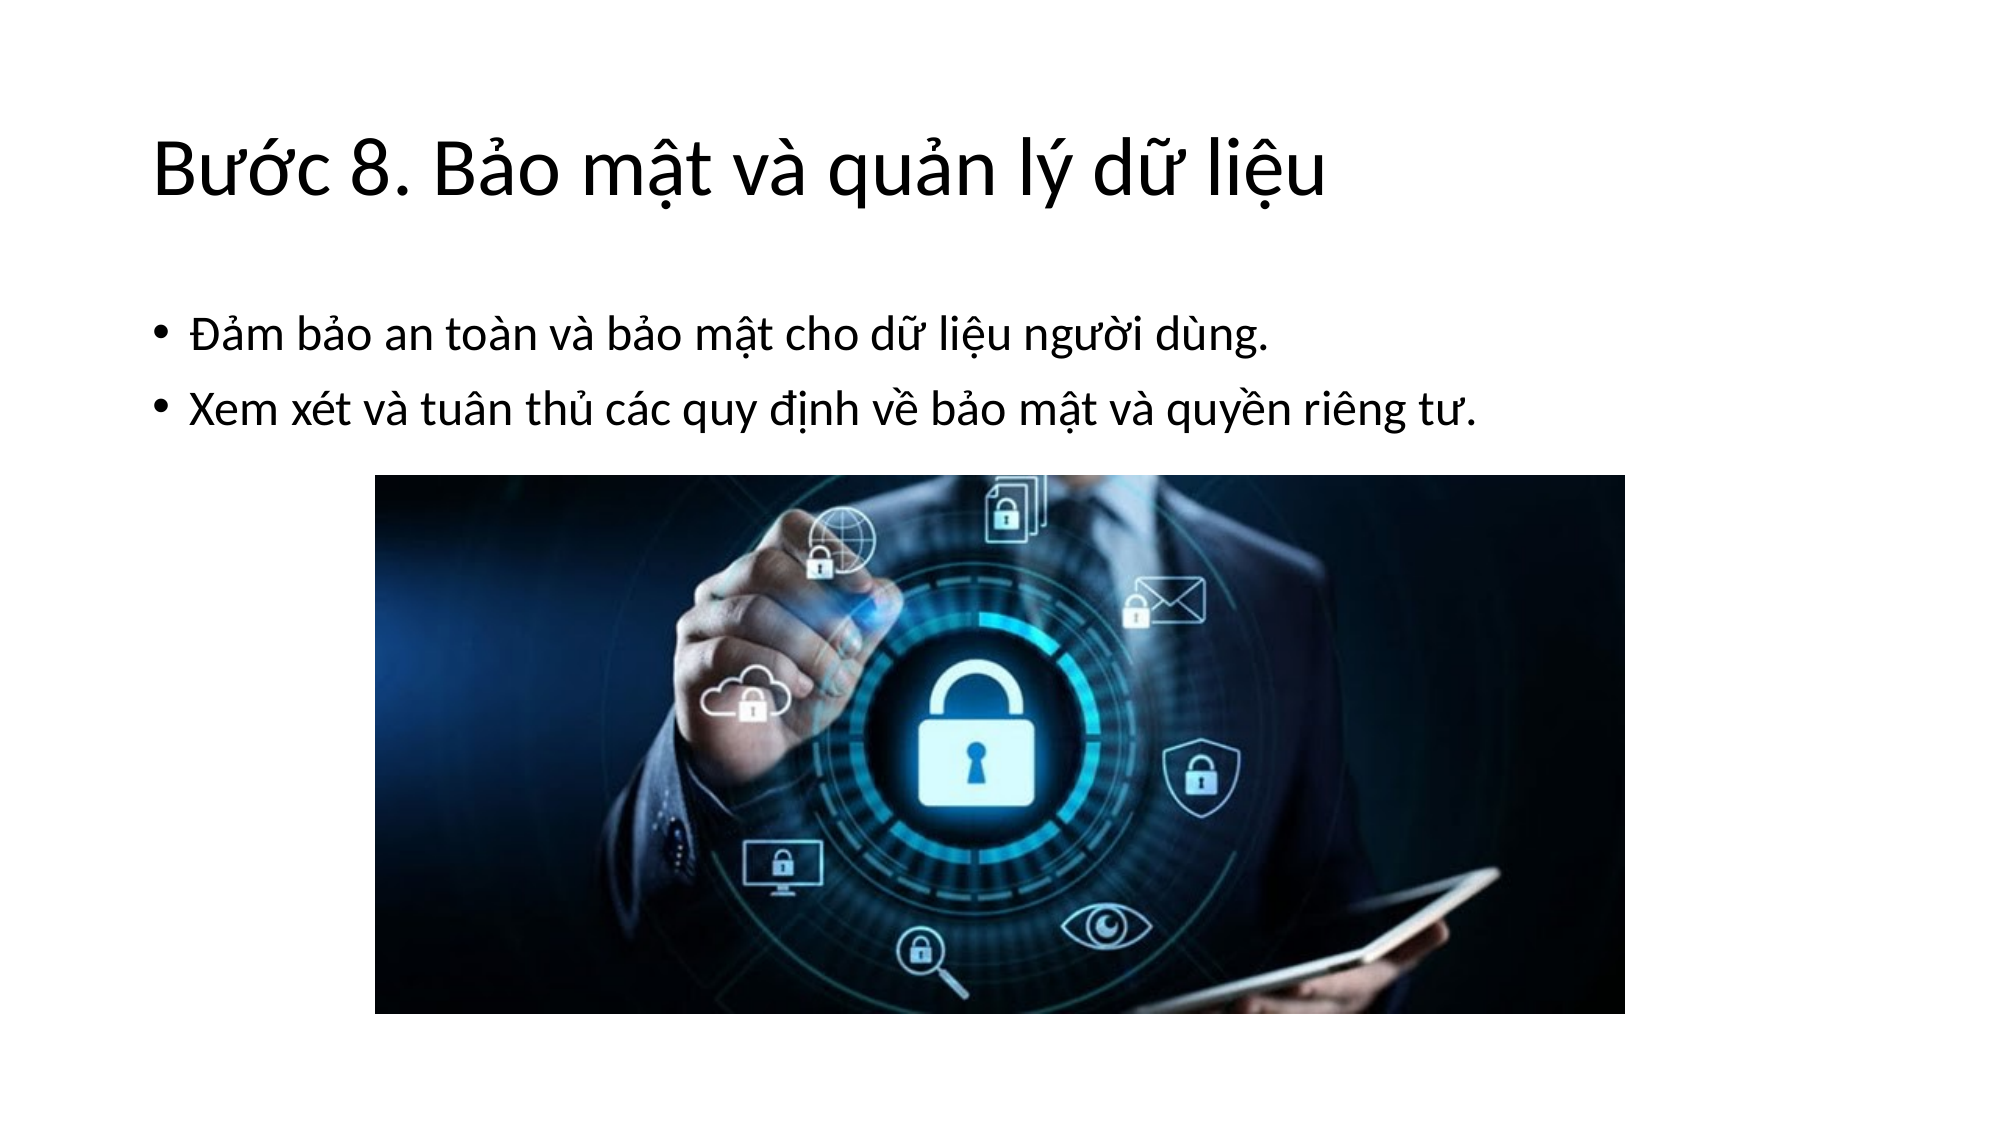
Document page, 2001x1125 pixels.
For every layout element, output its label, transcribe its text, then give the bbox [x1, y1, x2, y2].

title Bước 8. Bảo mật và quản lý dữ liệu [137, 59, 1863, 278]
picture [374, 475, 1625, 1014]
list Đảm bảo an toàn và bảo mật cho dữ liệu người dùng. Xem xét và tuân thủ các quy định về bảo mật và quyền riêng tư. [137, 299, 1863, 1014]
